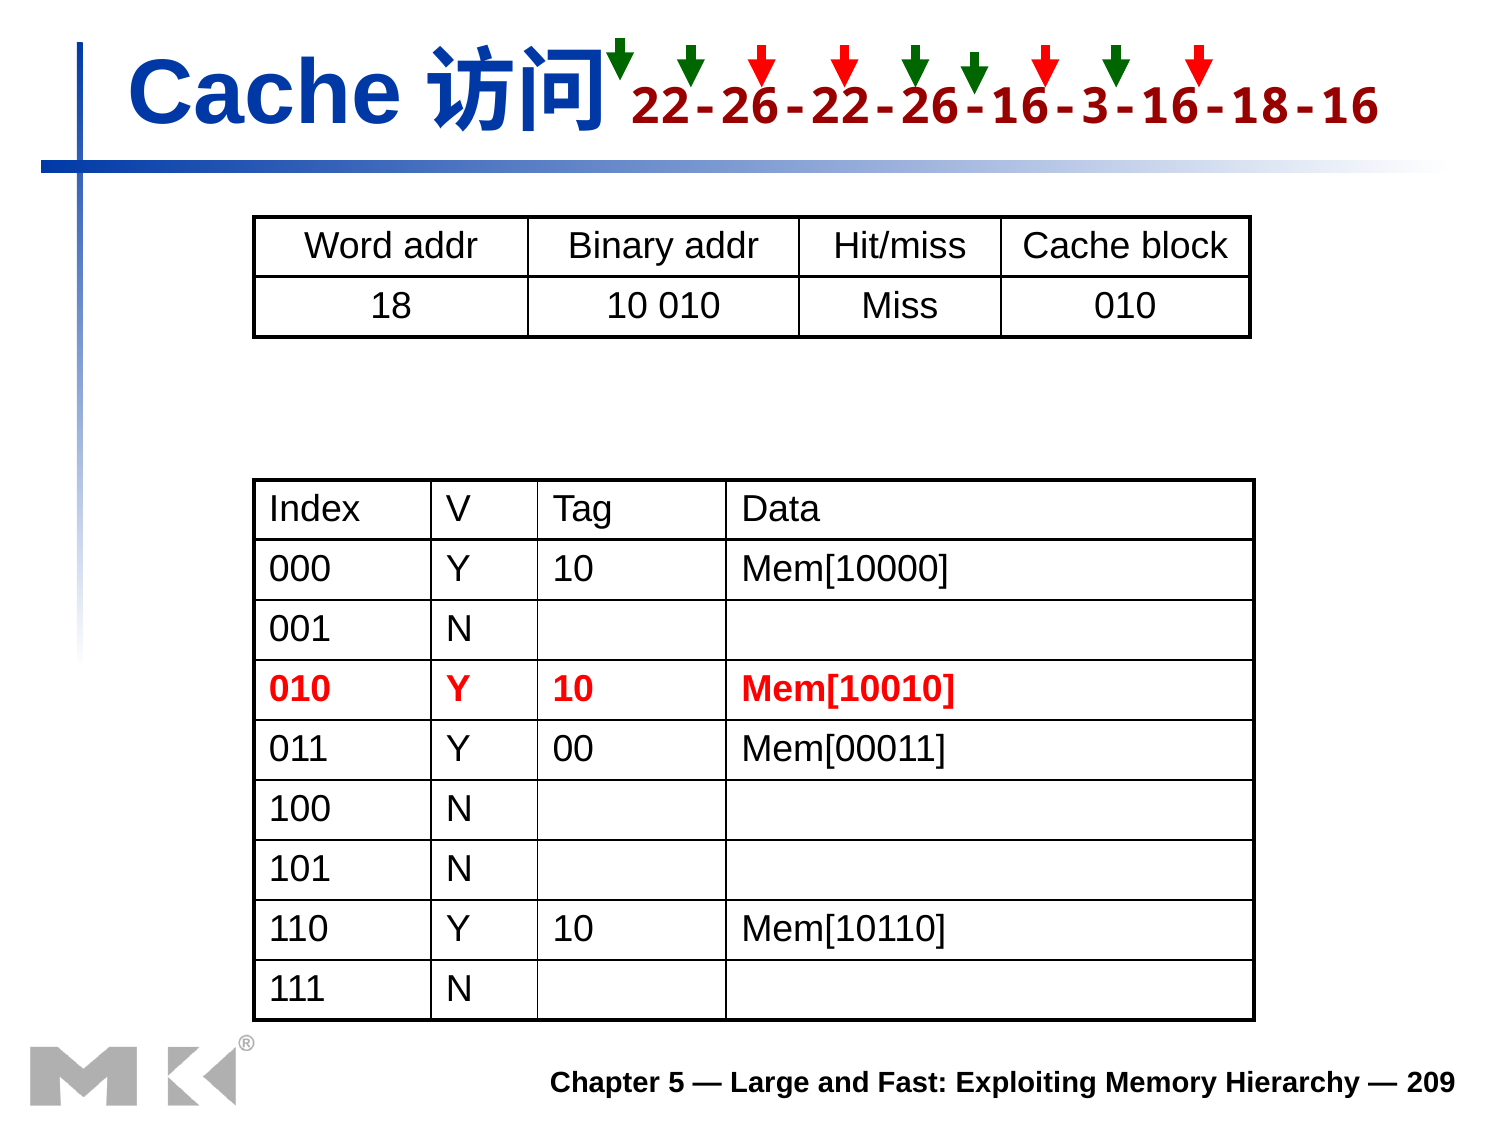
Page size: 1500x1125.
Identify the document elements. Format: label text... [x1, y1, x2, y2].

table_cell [256, 721, 430, 779]
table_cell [538, 901, 725, 959]
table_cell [538, 541, 725, 599]
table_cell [538, 721, 725, 779]
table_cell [727, 841, 1252, 899]
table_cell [256, 601, 430, 659]
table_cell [727, 661, 1252, 719]
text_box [722, 161, 726, 173]
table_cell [727, 901, 1252, 959]
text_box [684, 44, 698, 88]
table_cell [538, 781, 725, 839]
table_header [256, 482, 430, 538]
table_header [1002, 219, 1248, 275]
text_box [1110, 44, 1123, 88]
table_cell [432, 841, 537, 899]
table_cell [256, 541, 430, 599]
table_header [800, 219, 1000, 275]
text_box [436, 161, 440, 173]
picture [29, 1034, 255, 1106]
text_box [838, 44, 851, 88]
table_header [538, 482, 725, 538]
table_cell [432, 541, 537, 599]
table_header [256, 219, 527, 275]
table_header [727, 482, 1252, 538]
text_box Di [793, 161, 797, 173]
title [111, 0, 1468, 150]
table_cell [256, 661, 430, 719]
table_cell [432, 961, 537, 1018]
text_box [968, 52, 981, 95]
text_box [613, 37, 627, 81]
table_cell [432, 661, 537, 719]
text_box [1039, 44, 1052, 88]
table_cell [538, 961, 725, 1018]
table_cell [1002, 278, 1248, 335]
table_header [432, 482, 537, 538]
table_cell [432, 781, 537, 839]
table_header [529, 219, 798, 275]
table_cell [432, 721, 537, 779]
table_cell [256, 841, 430, 899]
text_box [1192, 44, 1206, 88]
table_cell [727, 961, 1252, 1018]
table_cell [256, 278, 527, 335]
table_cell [727, 781, 1252, 839]
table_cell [727, 721, 1252, 779]
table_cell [800, 278, 1000, 335]
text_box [700, 161, 706, 173]
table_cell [256, 781, 430, 839]
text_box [755, 44, 768, 88]
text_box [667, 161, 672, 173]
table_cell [538, 601, 725, 659]
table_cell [256, 961, 430, 1018]
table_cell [538, 661, 725, 719]
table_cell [432, 901, 537, 959]
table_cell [538, 841, 725, 899]
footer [277, 1046, 1471, 1106]
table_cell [432, 601, 537, 659]
text_box Di [815, 161, 819, 173]
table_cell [727, 601, 1252, 659]
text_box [909, 44, 922, 88]
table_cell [256, 901, 430, 959]
text_box IF [612, 161, 617, 173]
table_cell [529, 278, 798, 335]
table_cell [727, 541, 1252, 599]
